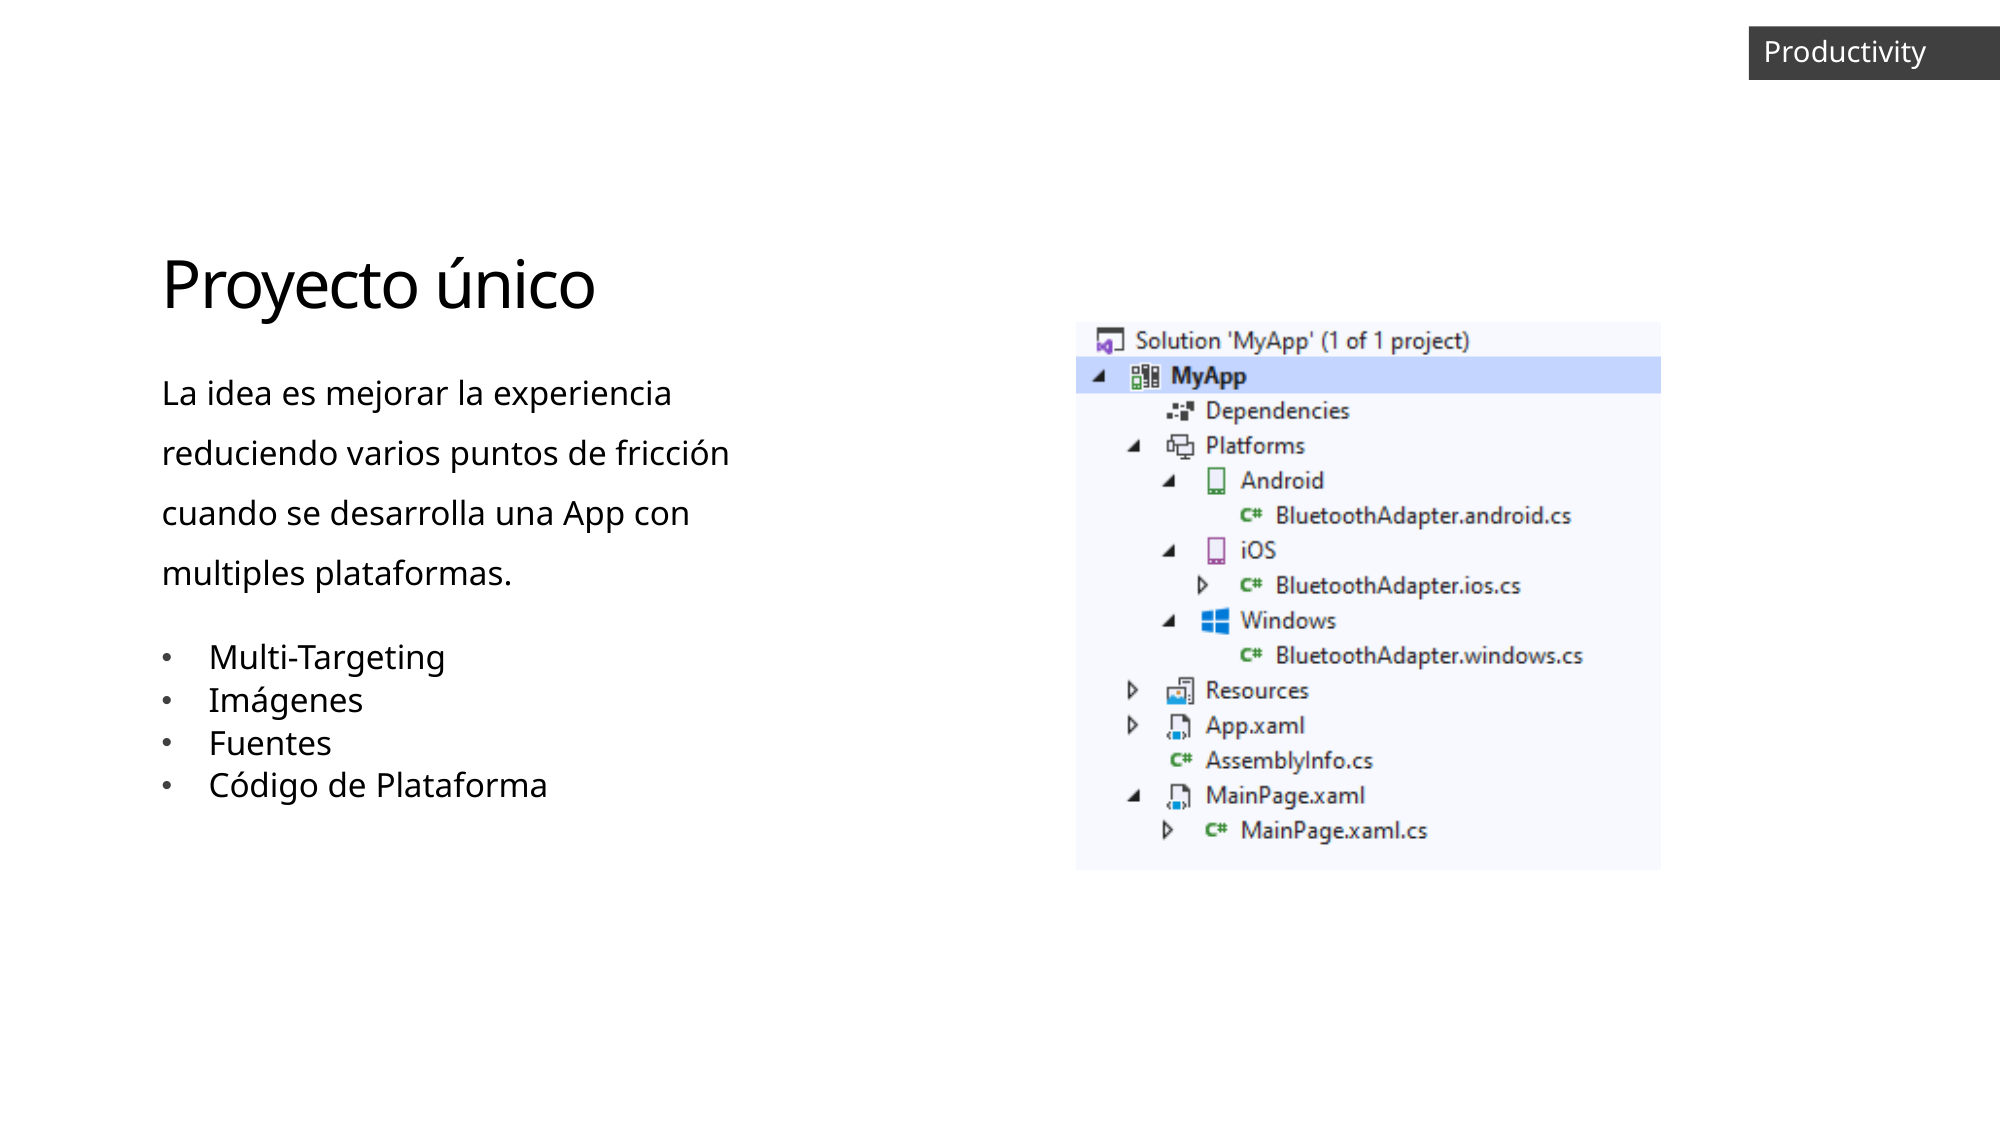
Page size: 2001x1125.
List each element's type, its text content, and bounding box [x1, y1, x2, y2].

list La idea es mejorar la experiencia reduciendo varios puntos de fricción cuando se desarrolla una App con multiples plataformas. Multi-Targeting Imágenes Fuentes Código de Plataforma [137, 337, 783, 894]
title Proyecto único [137, 75, 783, 337]
picture [1075, 322, 1661, 871]
text_box Productivity [1748, 26, 2000, 80]
